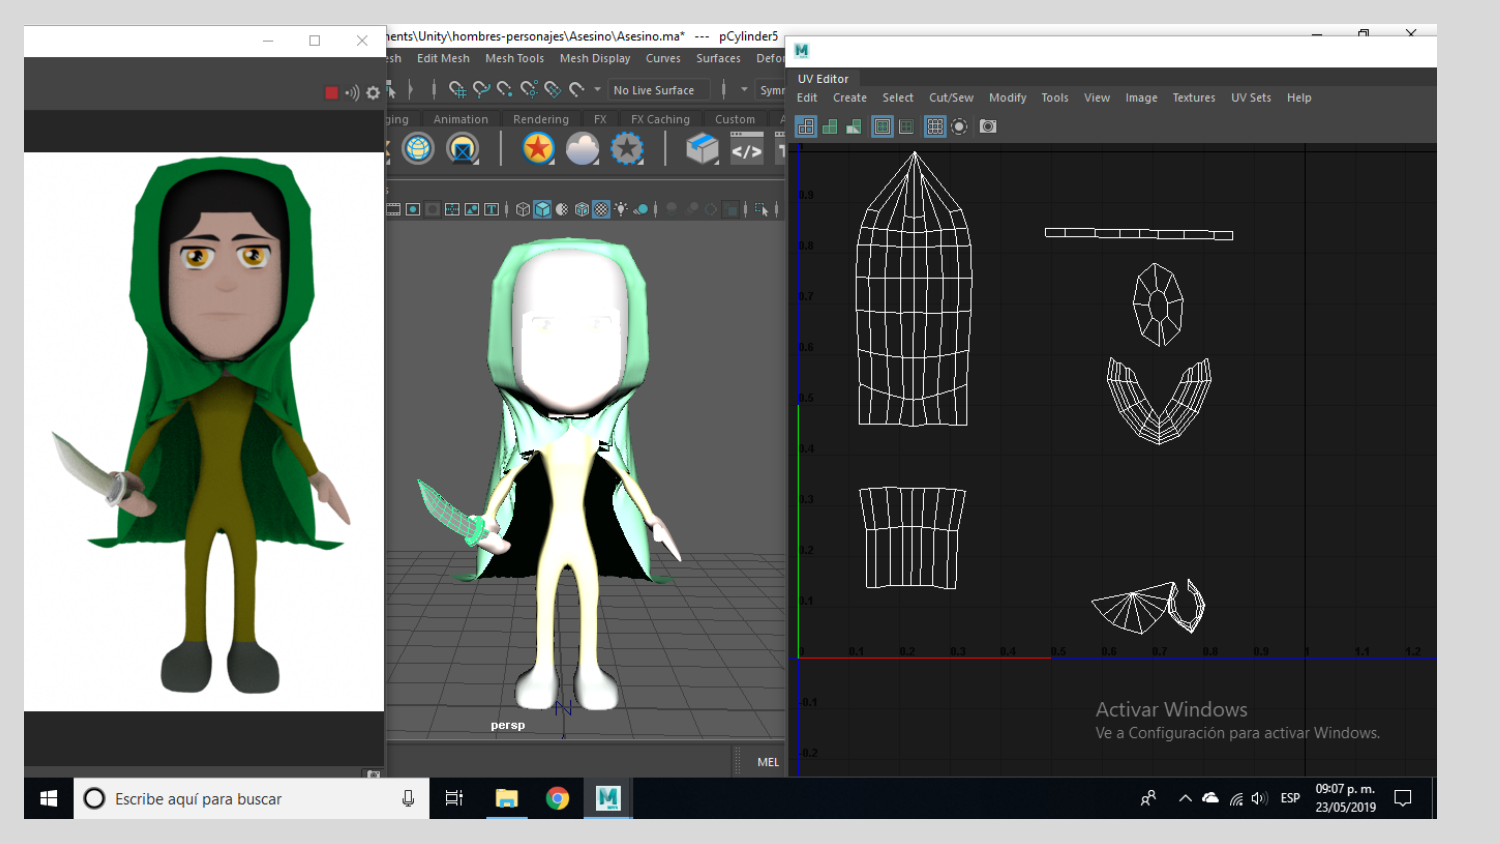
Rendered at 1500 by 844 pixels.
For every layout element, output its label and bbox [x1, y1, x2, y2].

picture [24, 24, 1437, 819]
